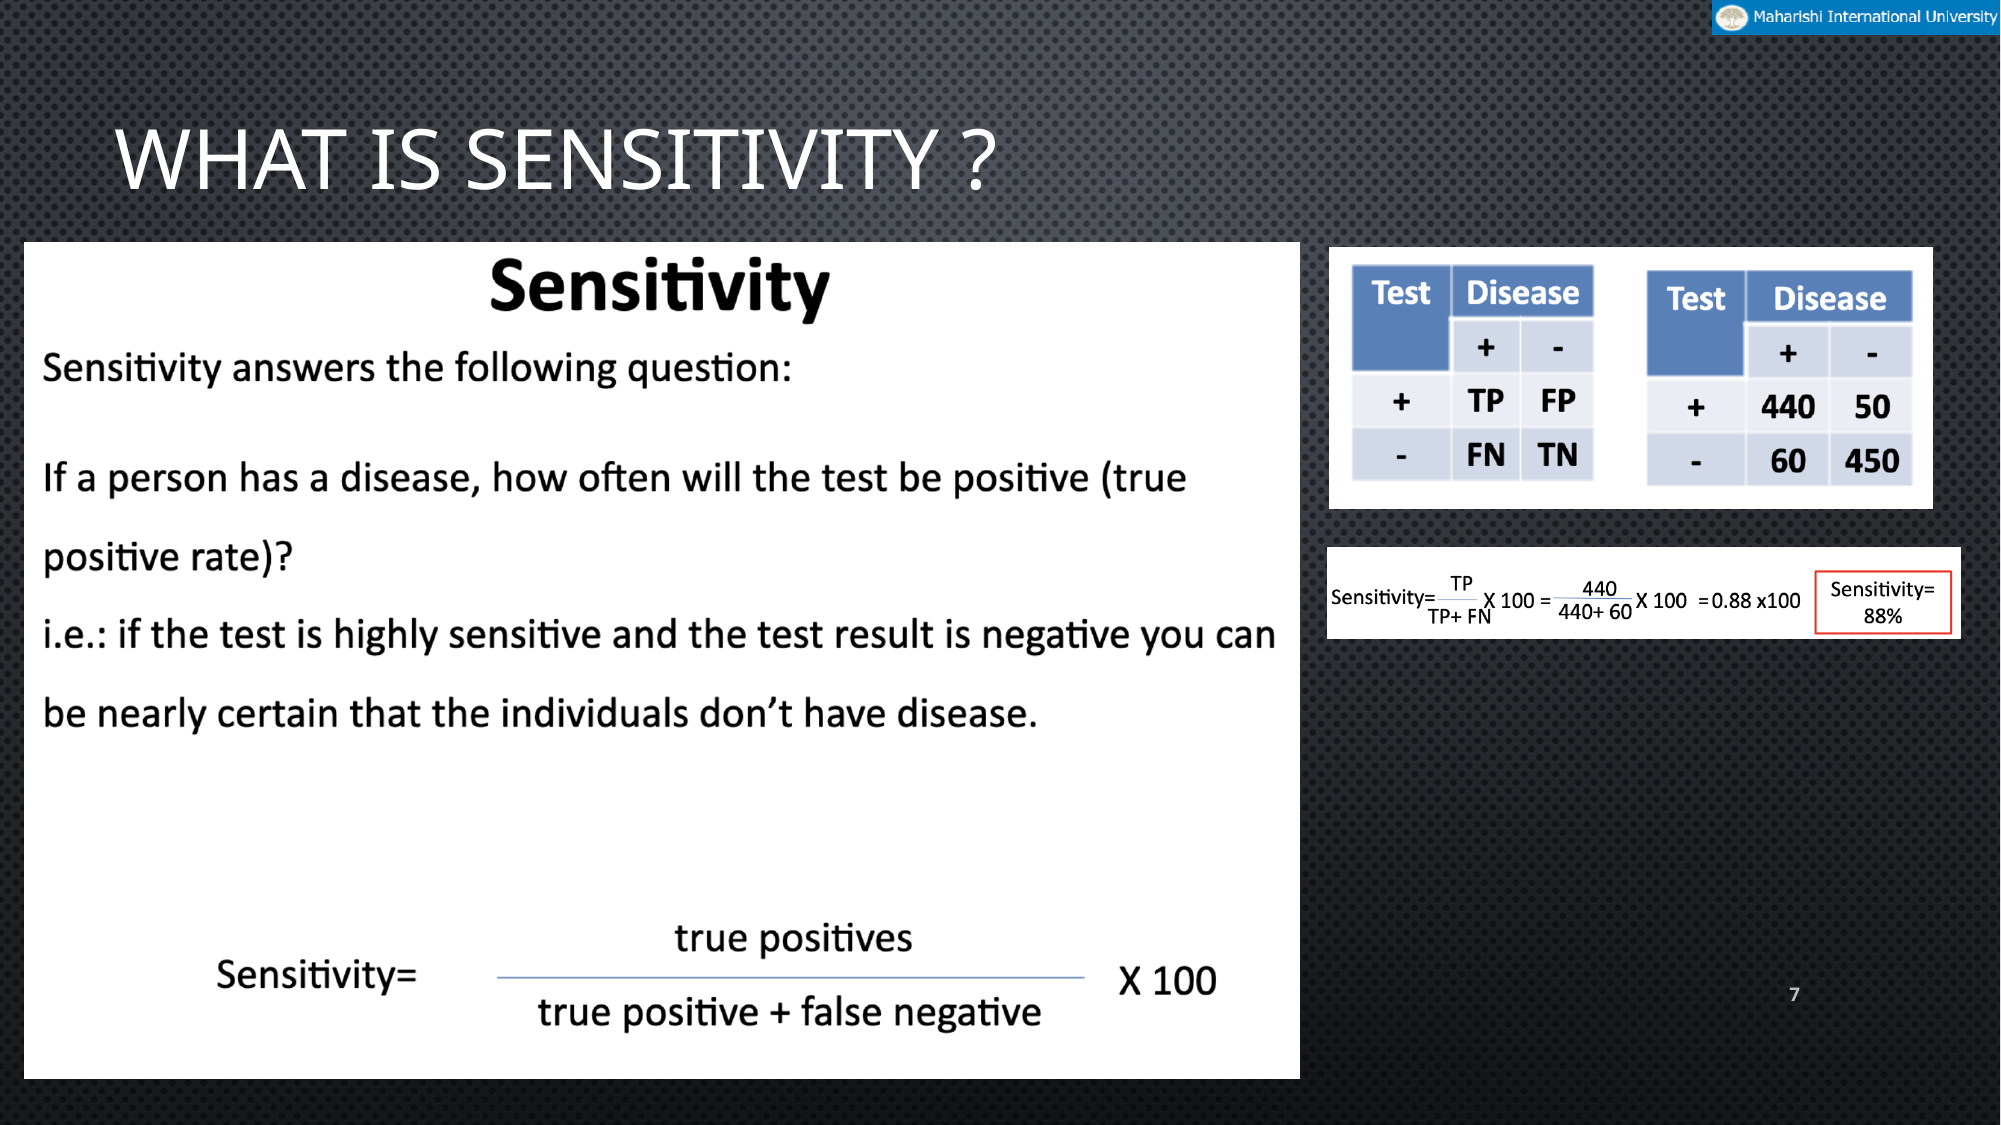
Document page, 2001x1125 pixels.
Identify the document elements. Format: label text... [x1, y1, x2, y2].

picture [1328, 247, 1934, 509]
picture [1327, 547, 1961, 639]
slide_number 7 [1724, 965, 1816, 1025]
title What is sensitivity ? [99, 0, 1725, 313]
picture [23, 241, 1300, 1079]
picture [1725, 0, 2000, 35]
